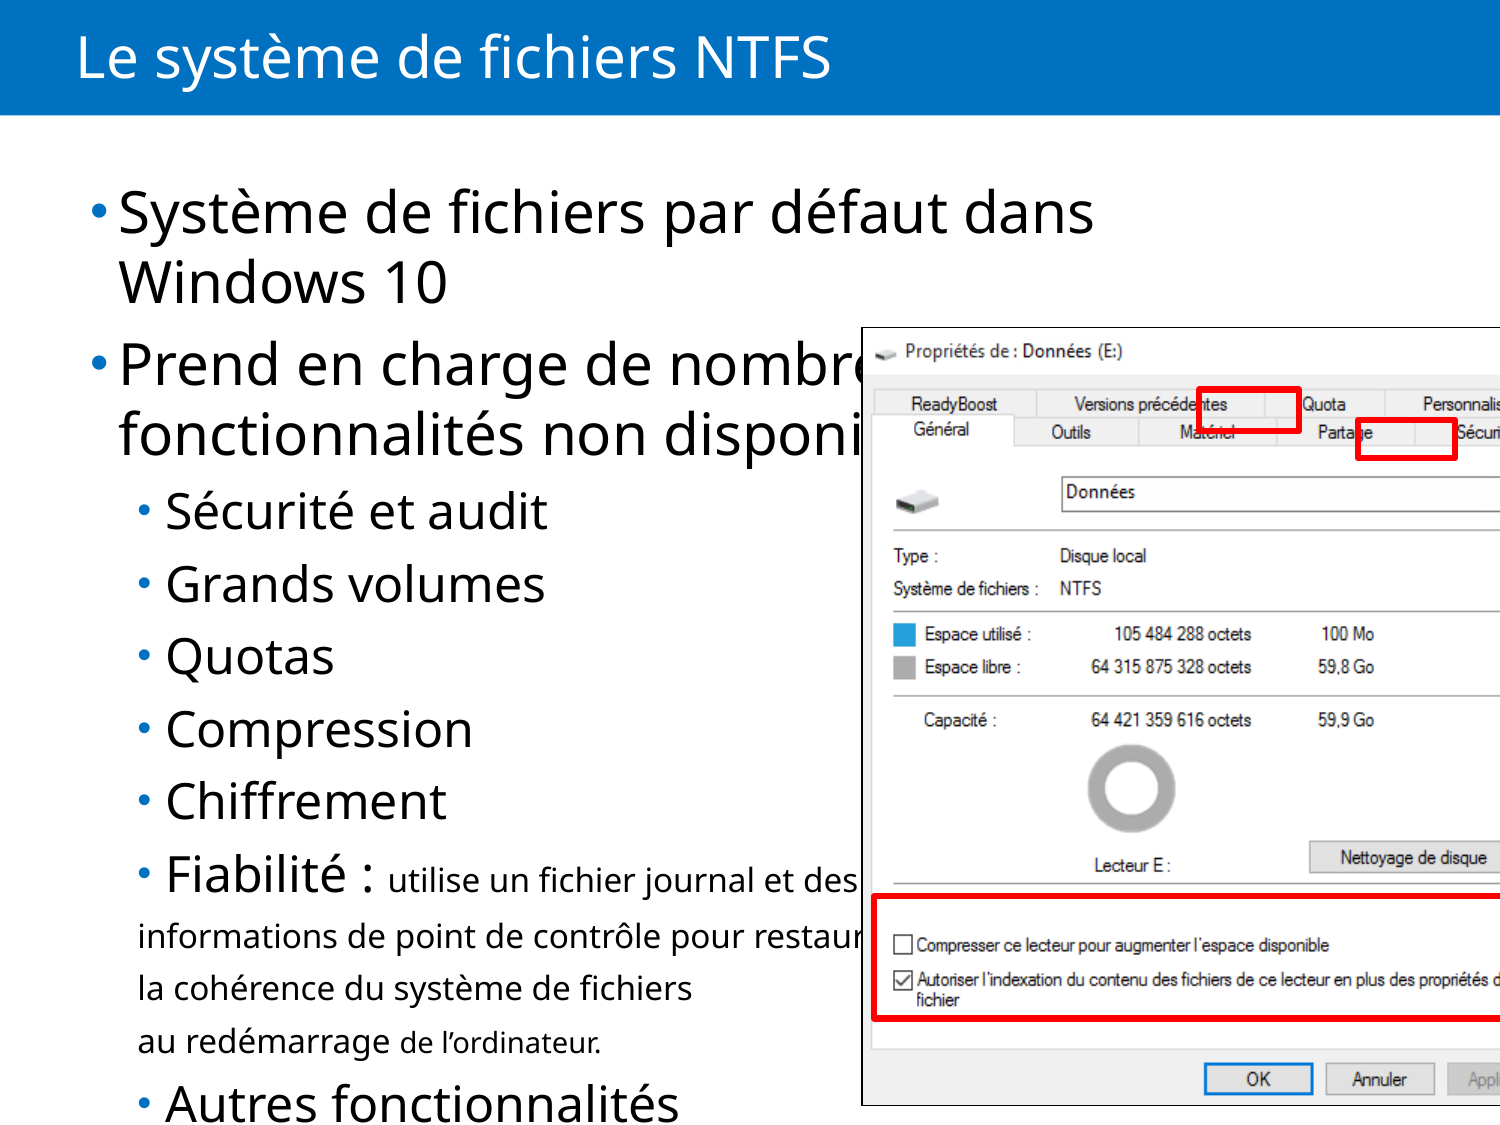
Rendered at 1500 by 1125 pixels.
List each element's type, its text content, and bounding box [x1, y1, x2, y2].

picture [862, 327, 1500, 1105]
title Le système de fichiers NTFS [75, 0, 1351, 122]
text_box Système de fichiers par défaut dans Windows 10 Prend en charge de nombreuses fonctionnalités non disponible avec FAT Sécurité et audit Grands volumes Quotas Compression Chiffrement Fiabilité : utilise un fichier journal et des informations de point de contrôle pour restaurer la cohérence du système de fichiers au redémarrage de l’ordinateur. Autres fonctionnalités avancées [75, 167, 1408, 1012]
